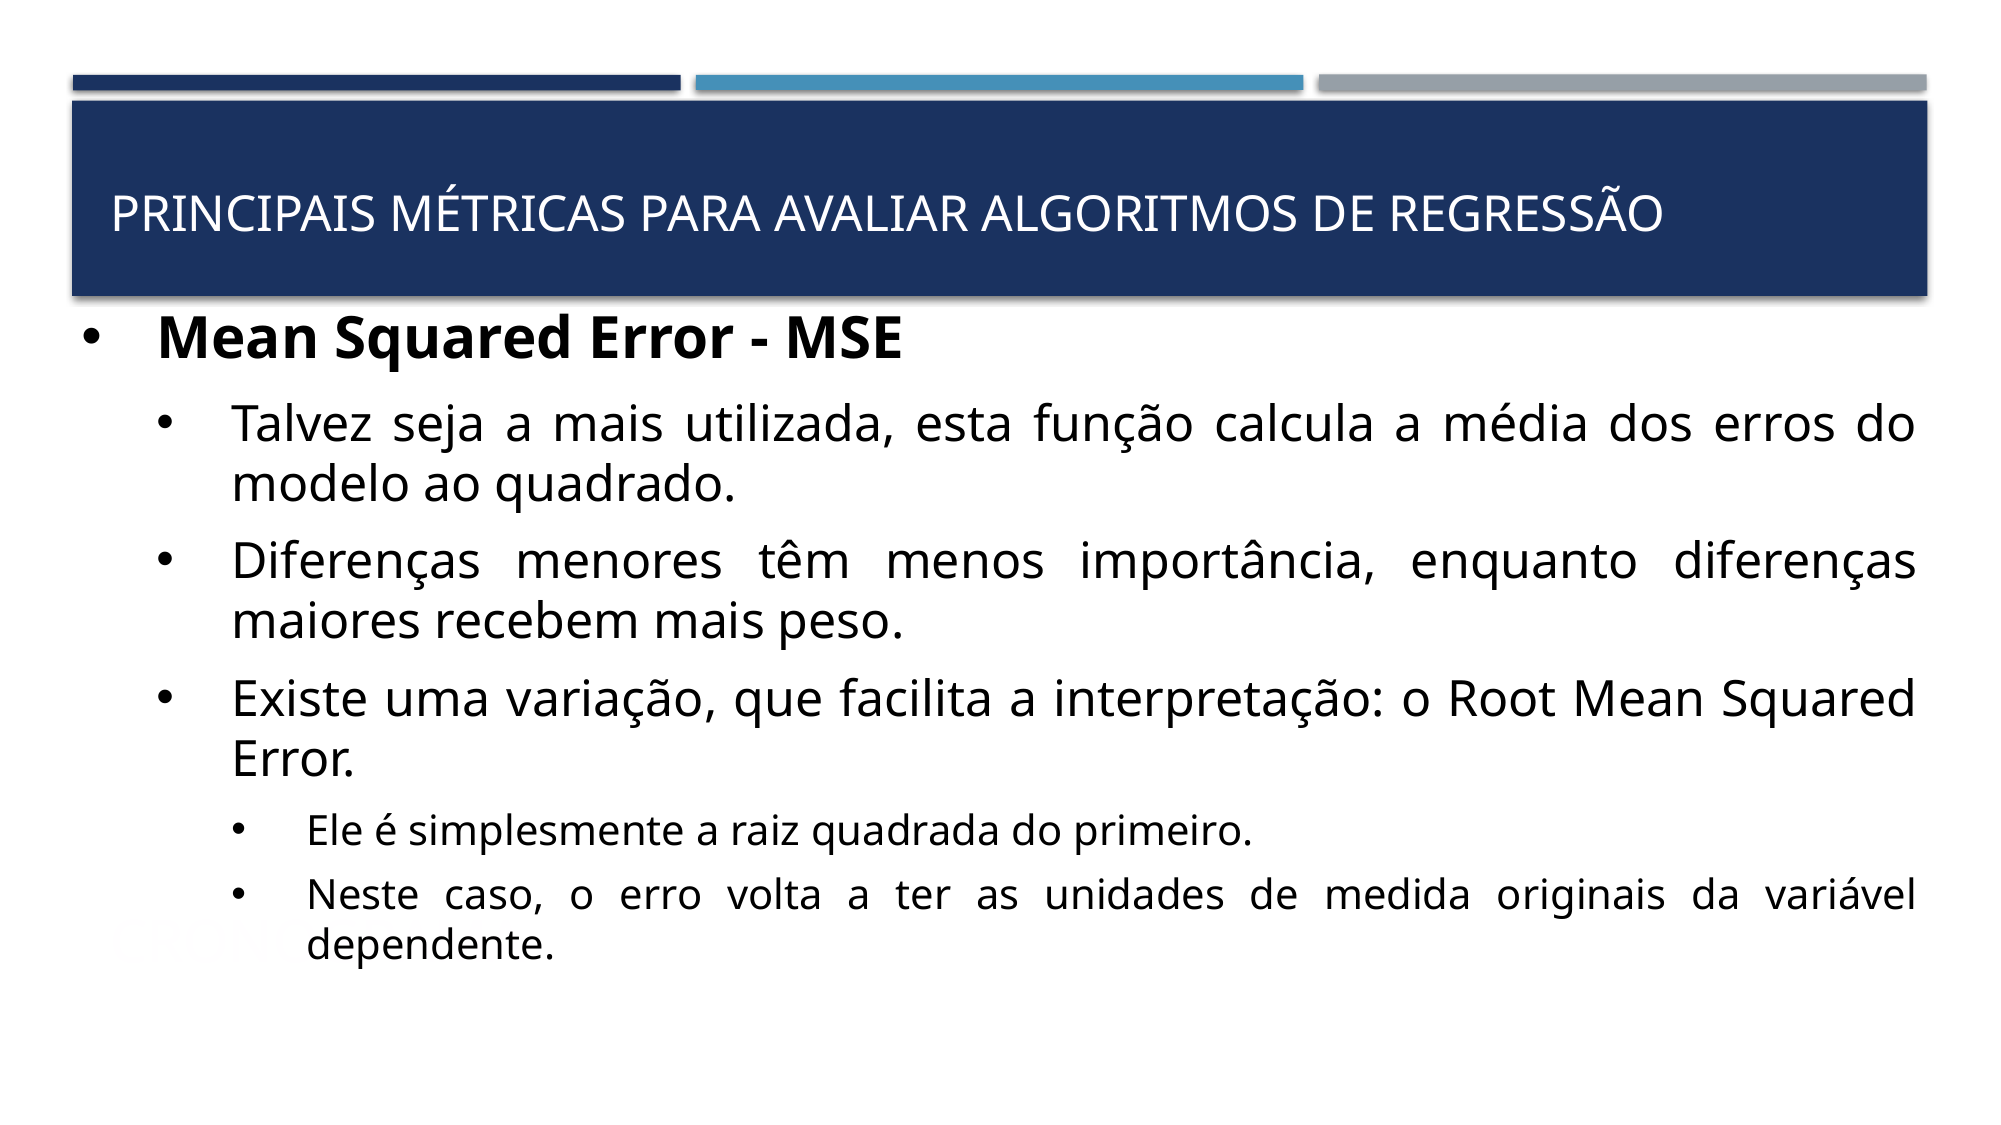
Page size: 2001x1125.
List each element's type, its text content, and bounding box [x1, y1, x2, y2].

text_box Mean Squared Error - MSE Talvez seja a mais utilizada, esta função calcula a média dos erros do modelo ao quadrado. Diferenças menores têm menos importância, enquanto diferenças maiores recebem mais peso. Existe uma variação, que facilita a interpretação: o Root Mean Squared Error. Ele é simplesmente a raiz quadrada do primeiro. Neste caso, o erro volta a ter as unidades de medida originais da variável dependente. [81, 300, 1919, 1055]
text_box Principais métricas para avaliar algoritmos de regressão [95, 130, 1905, 249]
